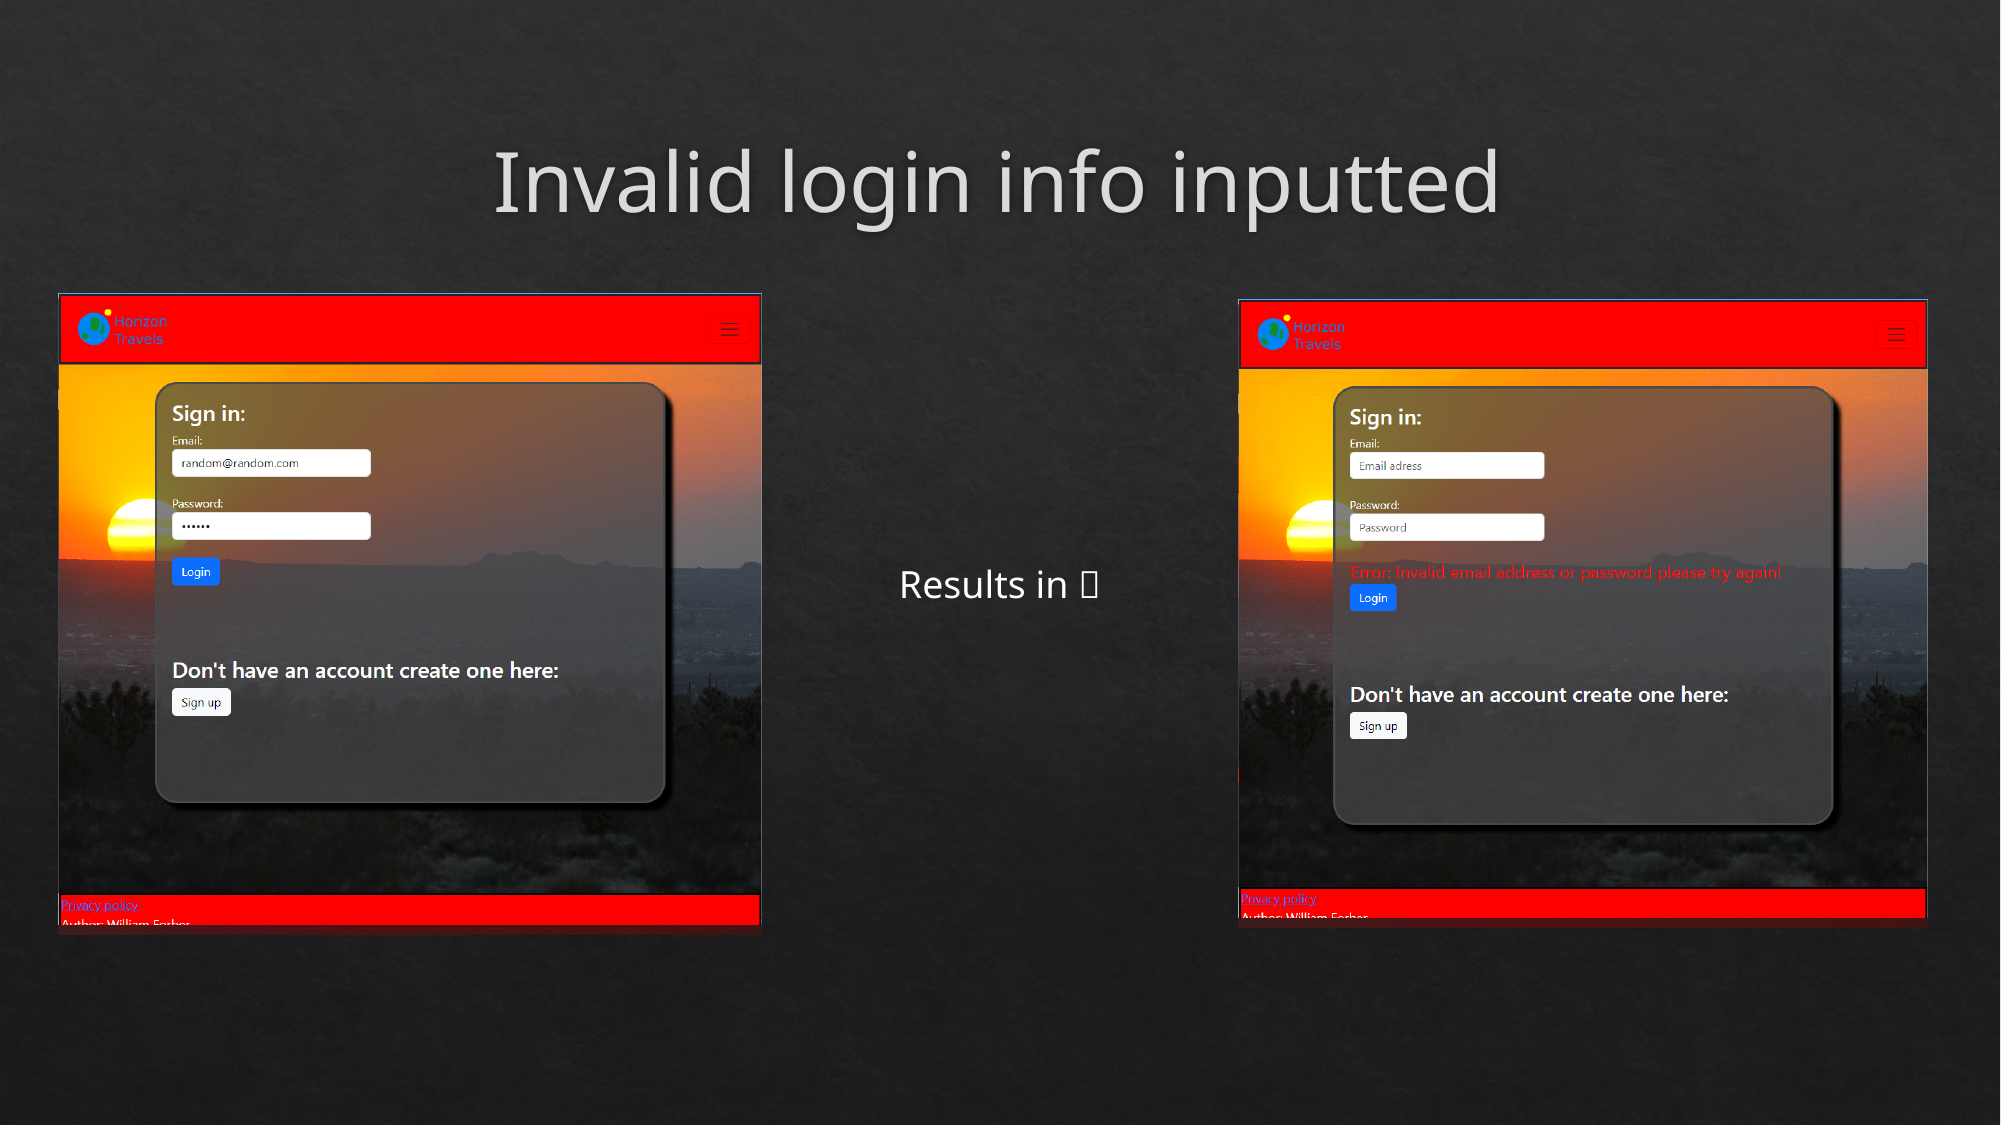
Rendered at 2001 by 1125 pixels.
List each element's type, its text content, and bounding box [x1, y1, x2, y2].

picture [1238, 299, 1929, 928]
title Invalid login info inputted [149, 99, 1849, 260]
picture [58, 293, 762, 935]
text_box Results in  [884, 553, 1116, 613]
